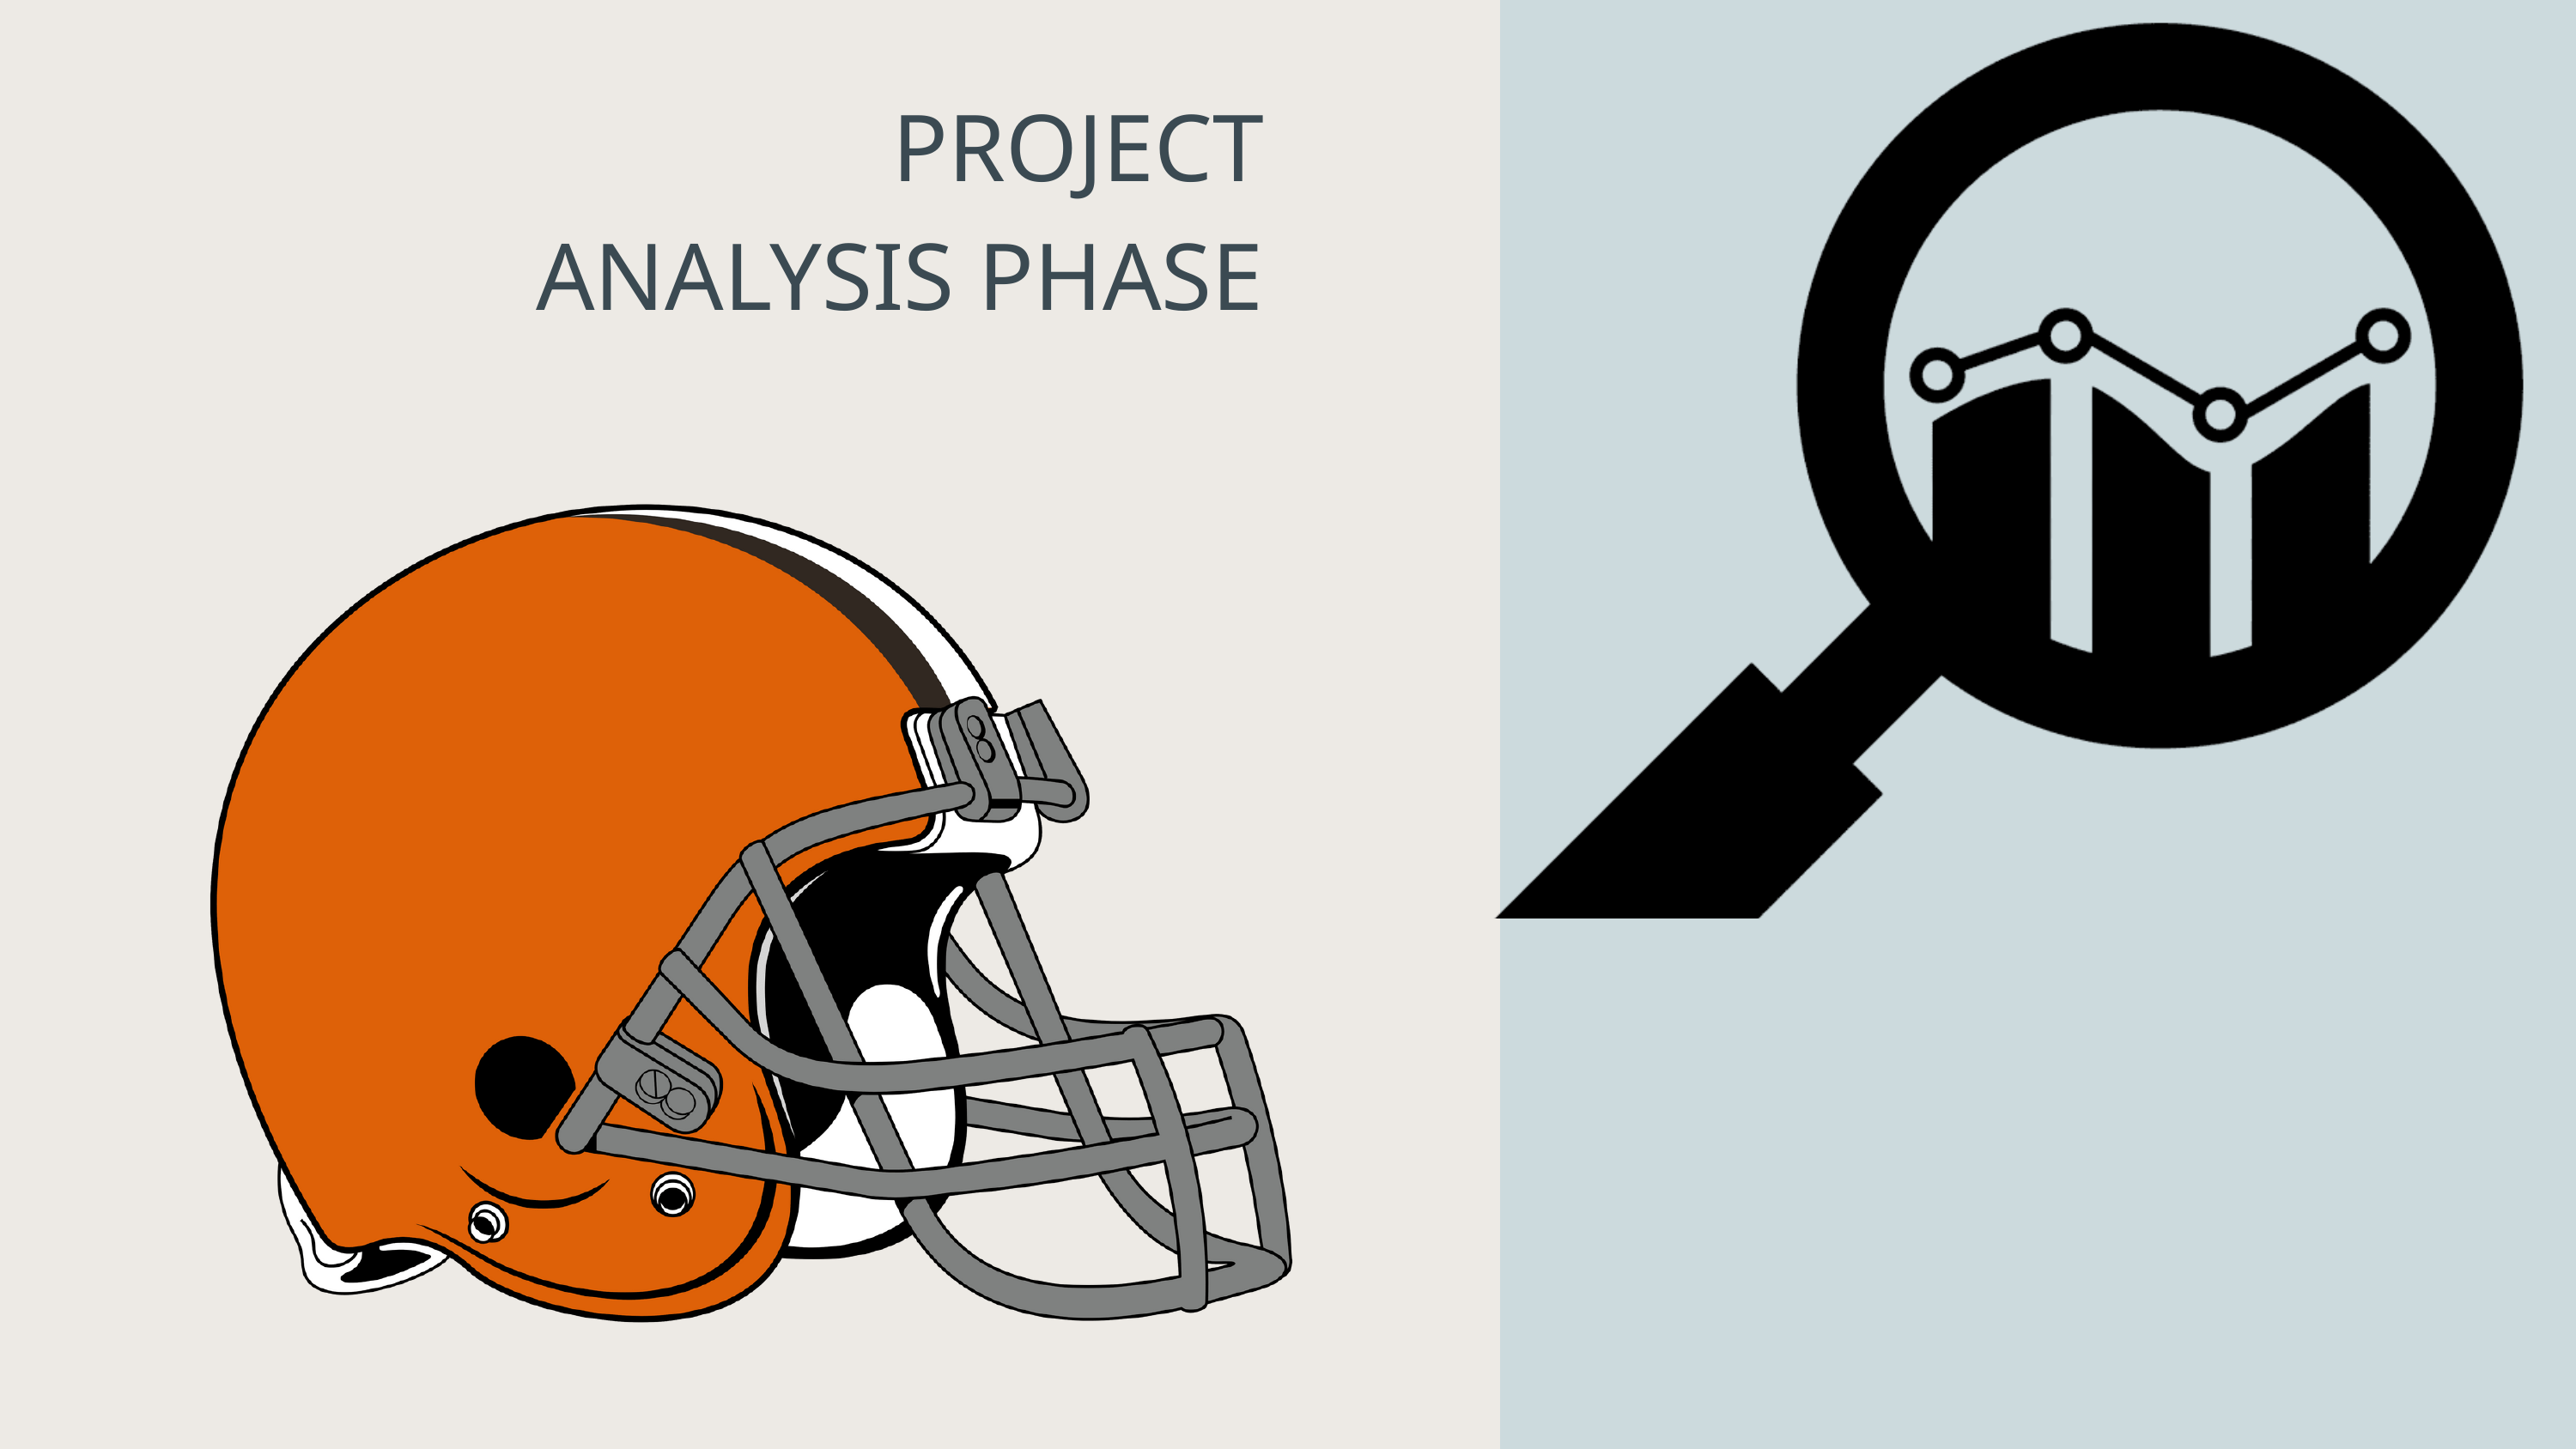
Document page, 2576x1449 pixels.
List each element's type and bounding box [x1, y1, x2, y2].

text_box [1355, 0, 2576, 919]
picture [47, 464, 1416, 1373]
text_box [0, 0, 1501, 1449]
